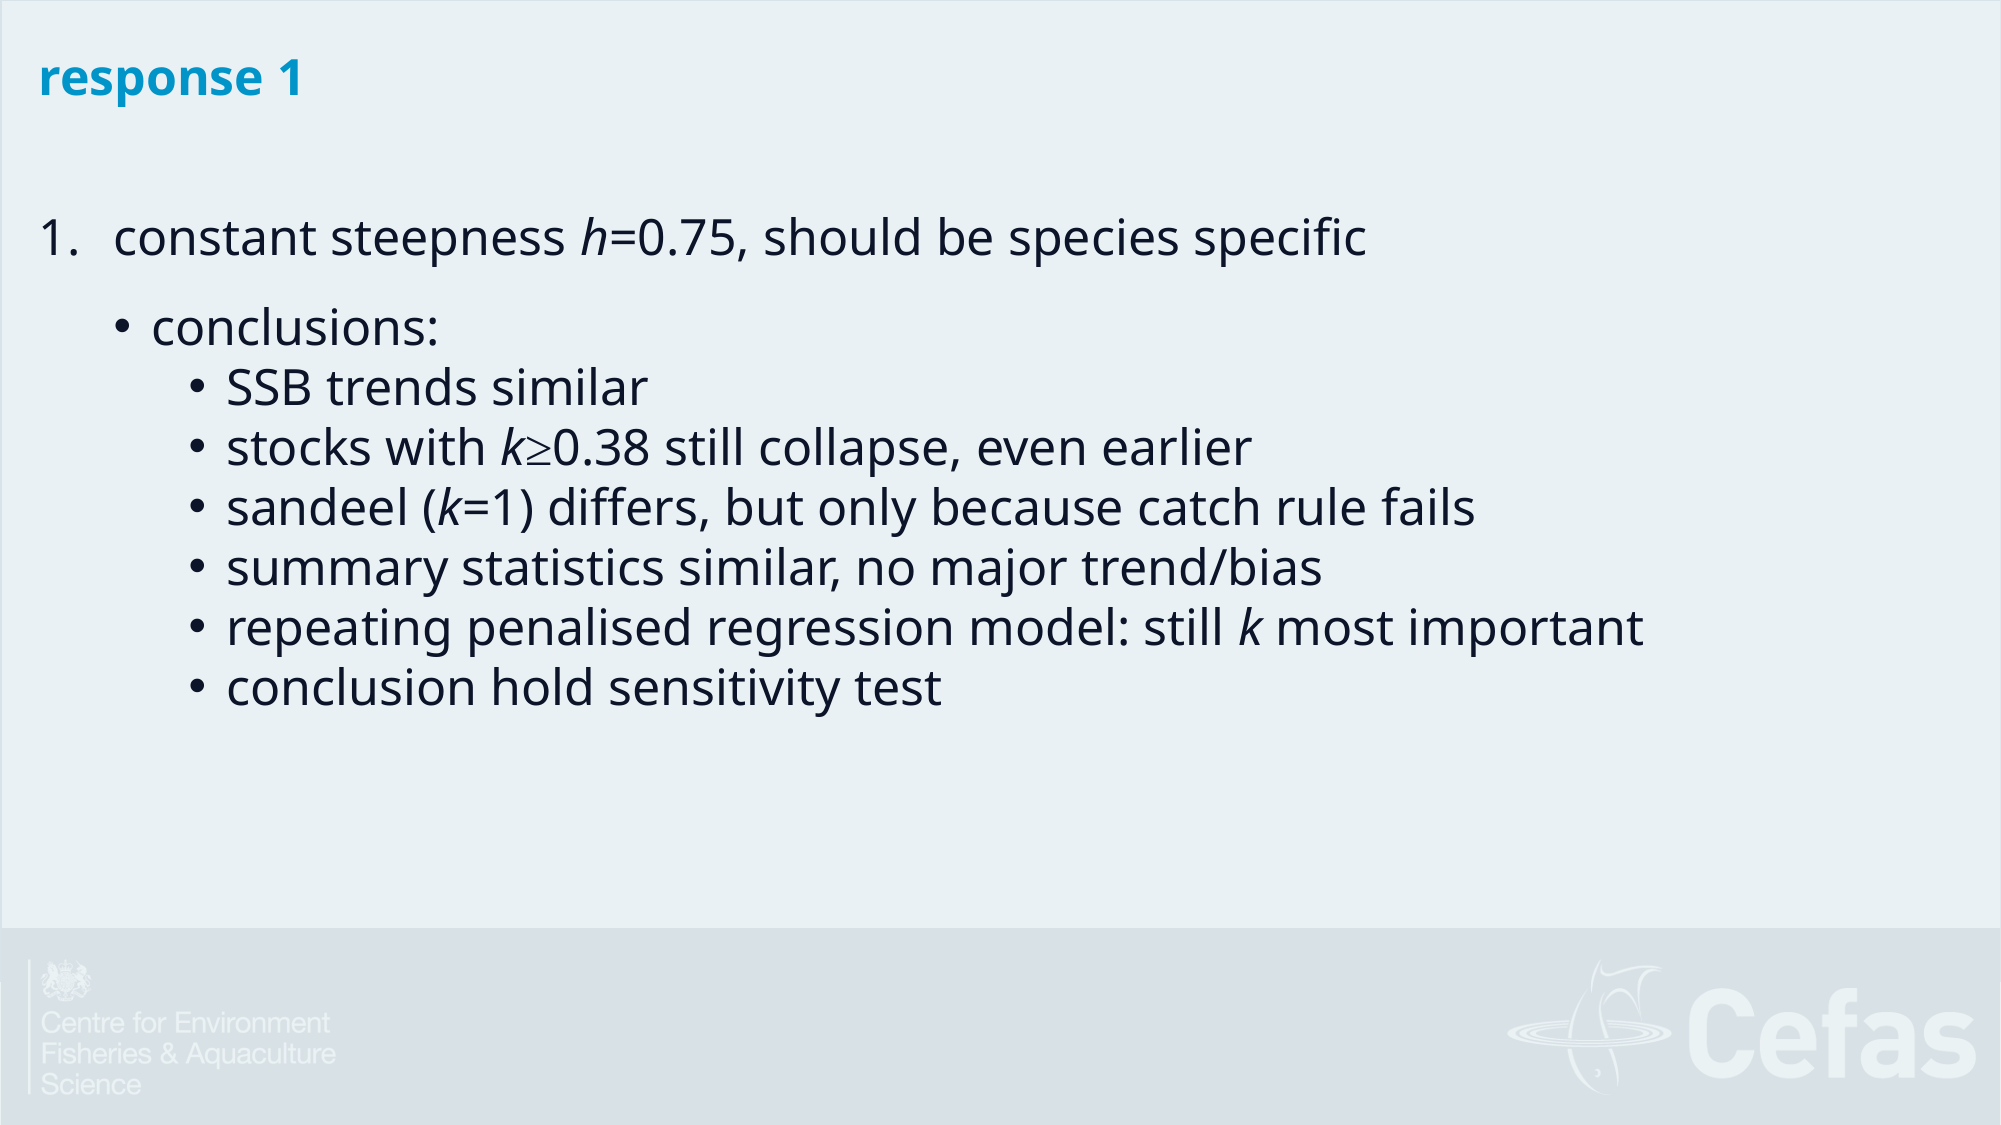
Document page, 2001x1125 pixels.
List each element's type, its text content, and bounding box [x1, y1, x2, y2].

text_box response 1 [23, 17, 1983, 134]
text_box constant steepness h=0.75, should be species specific conclusions: SSB trends similar stocks with k≥0.38 still collapse, even earlier sandeel (k=1) differs, but only because catch rule fails summary statistics similar, no major trend/bias repeating penalised regression model: still k most important conclusion hold sensitivity test [23, 168, 1749, 882]
